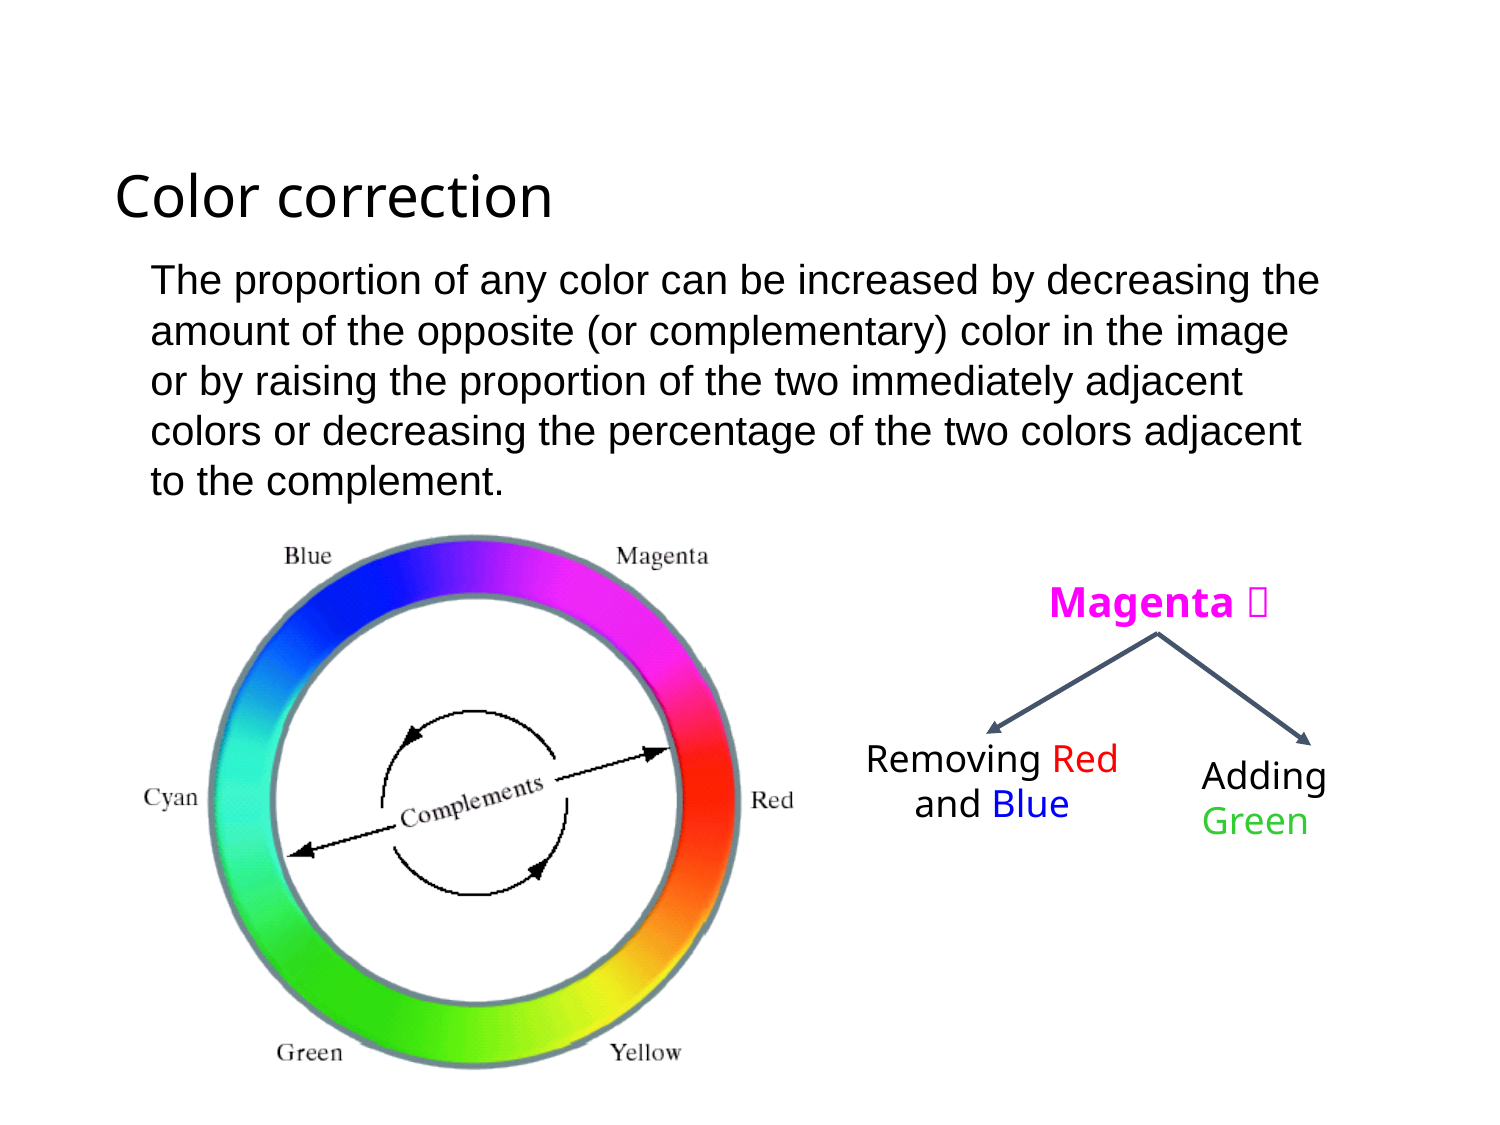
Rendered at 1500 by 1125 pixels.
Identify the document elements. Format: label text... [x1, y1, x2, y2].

text_box Removing Red and Blue [832, 727, 1152, 833]
text_box [1158, 633, 1312, 746]
text_box [986, 633, 1158, 734]
text_box Adding Green [1186, 744, 1459, 850]
text_box Magenta  [1033, 568, 1306, 634]
text_box Color correction [99, 50, 1375, 238]
picture [135, 511, 802, 1083]
text_box The proportion of any color can be increased by decreasing the amount of the opposite (or complementary) color in the image or by raising the proportion of the two immediately adjacent colors or decreasing the percentage of the two colors adjacent to the complement. [135, 246, 1347, 511]
